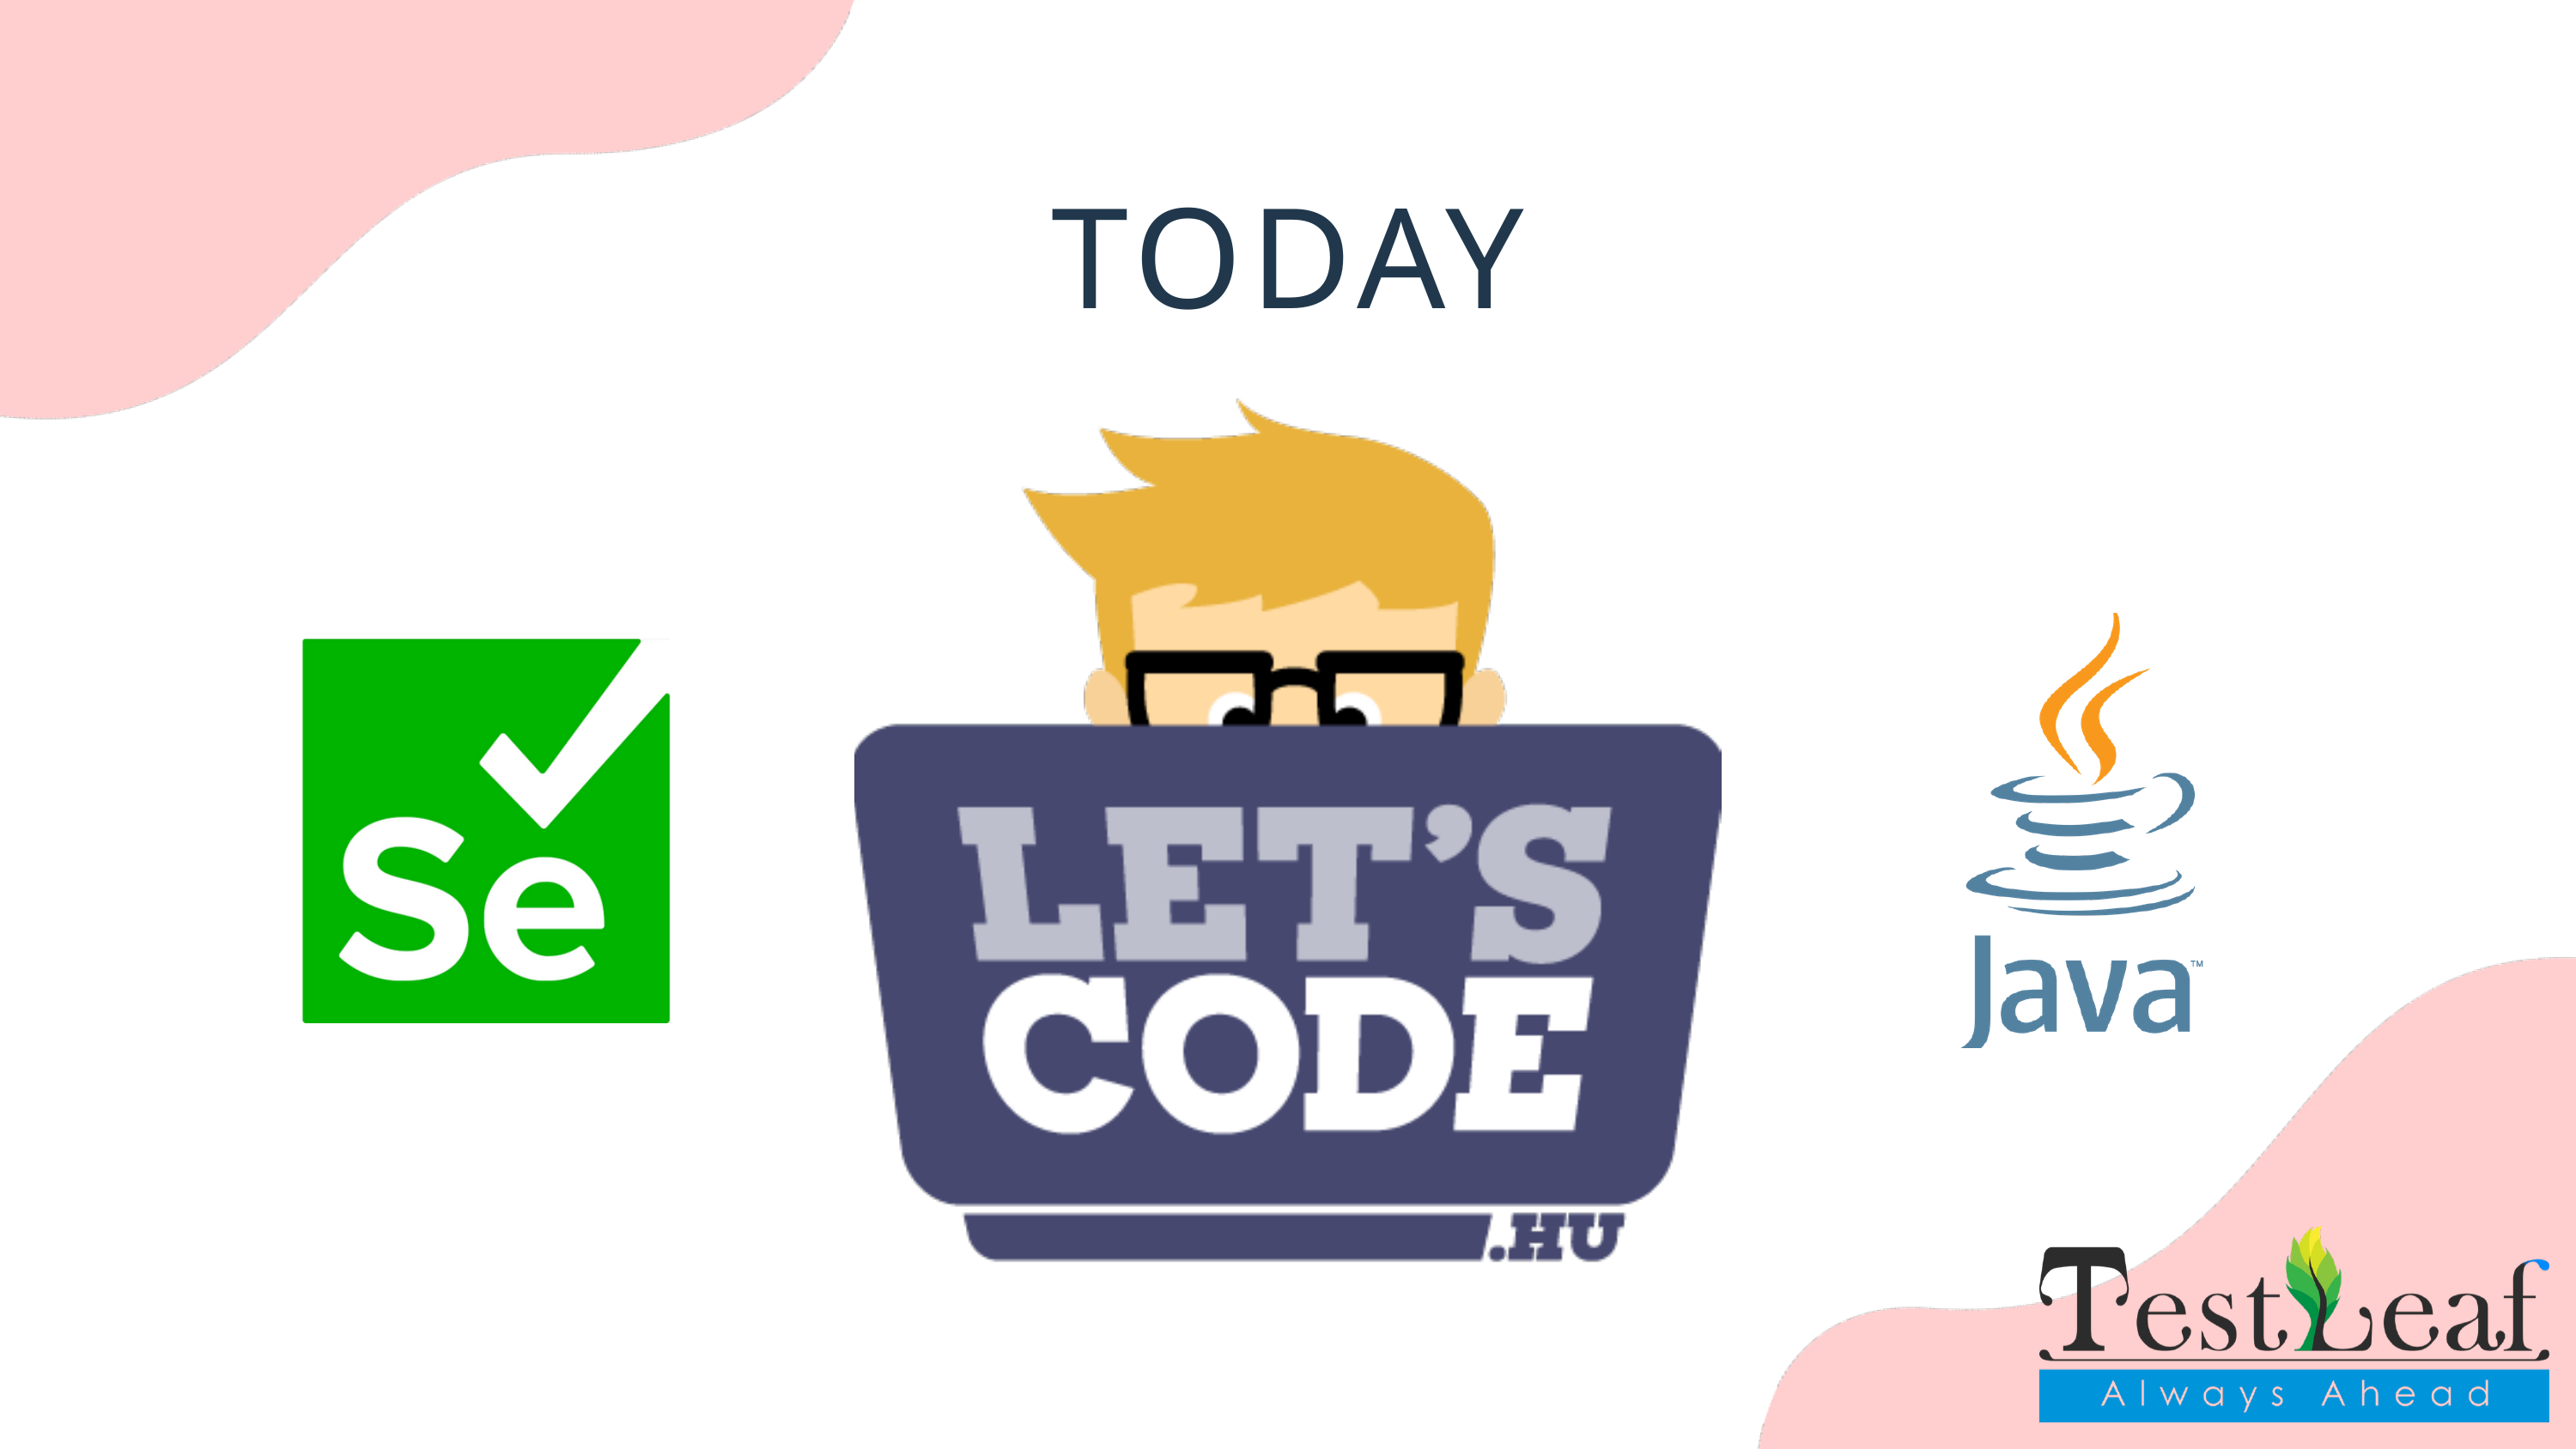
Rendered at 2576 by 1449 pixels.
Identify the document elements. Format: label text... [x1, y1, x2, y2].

picture [1755, 613, 2576, 1449]
picture [302, 638, 671, 1023]
picture [854, 397, 1722, 1264]
text_box TODAY [888, 165, 1688, 336]
picture [0, 0, 853, 634]
